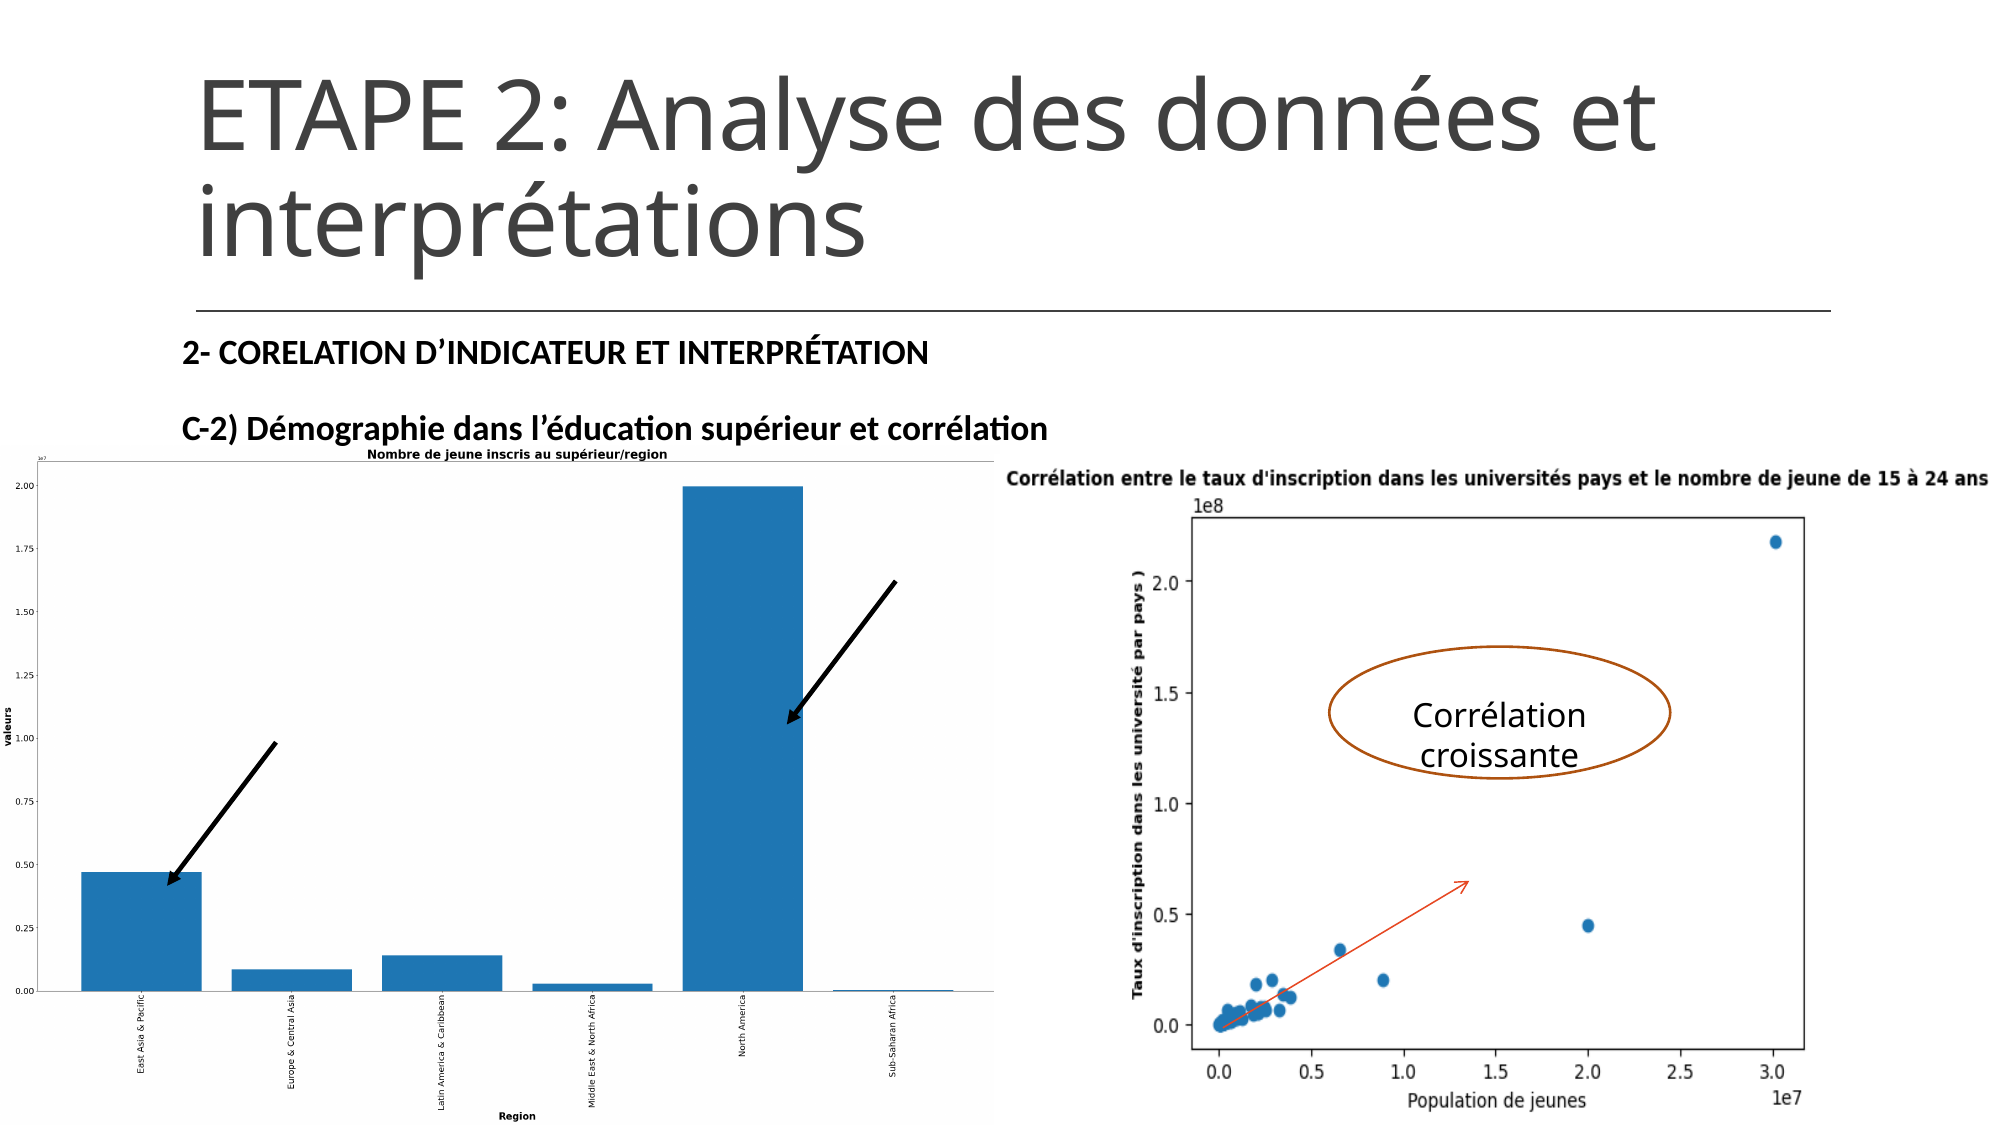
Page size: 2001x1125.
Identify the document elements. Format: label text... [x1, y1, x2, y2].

title ETAPE 2: Analyse des données et interprétations [180, 47, 1830, 285]
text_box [166, 741, 277, 887]
text_box 2- CORELATION D’indicateur et interprétation C-2) Démographie dans l’éducation supérieur et corrélation [167, 325, 1141, 447]
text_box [1222, 880, 1470, 1029]
picture [0, 444, 2000, 1125]
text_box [786, 580, 897, 726]
